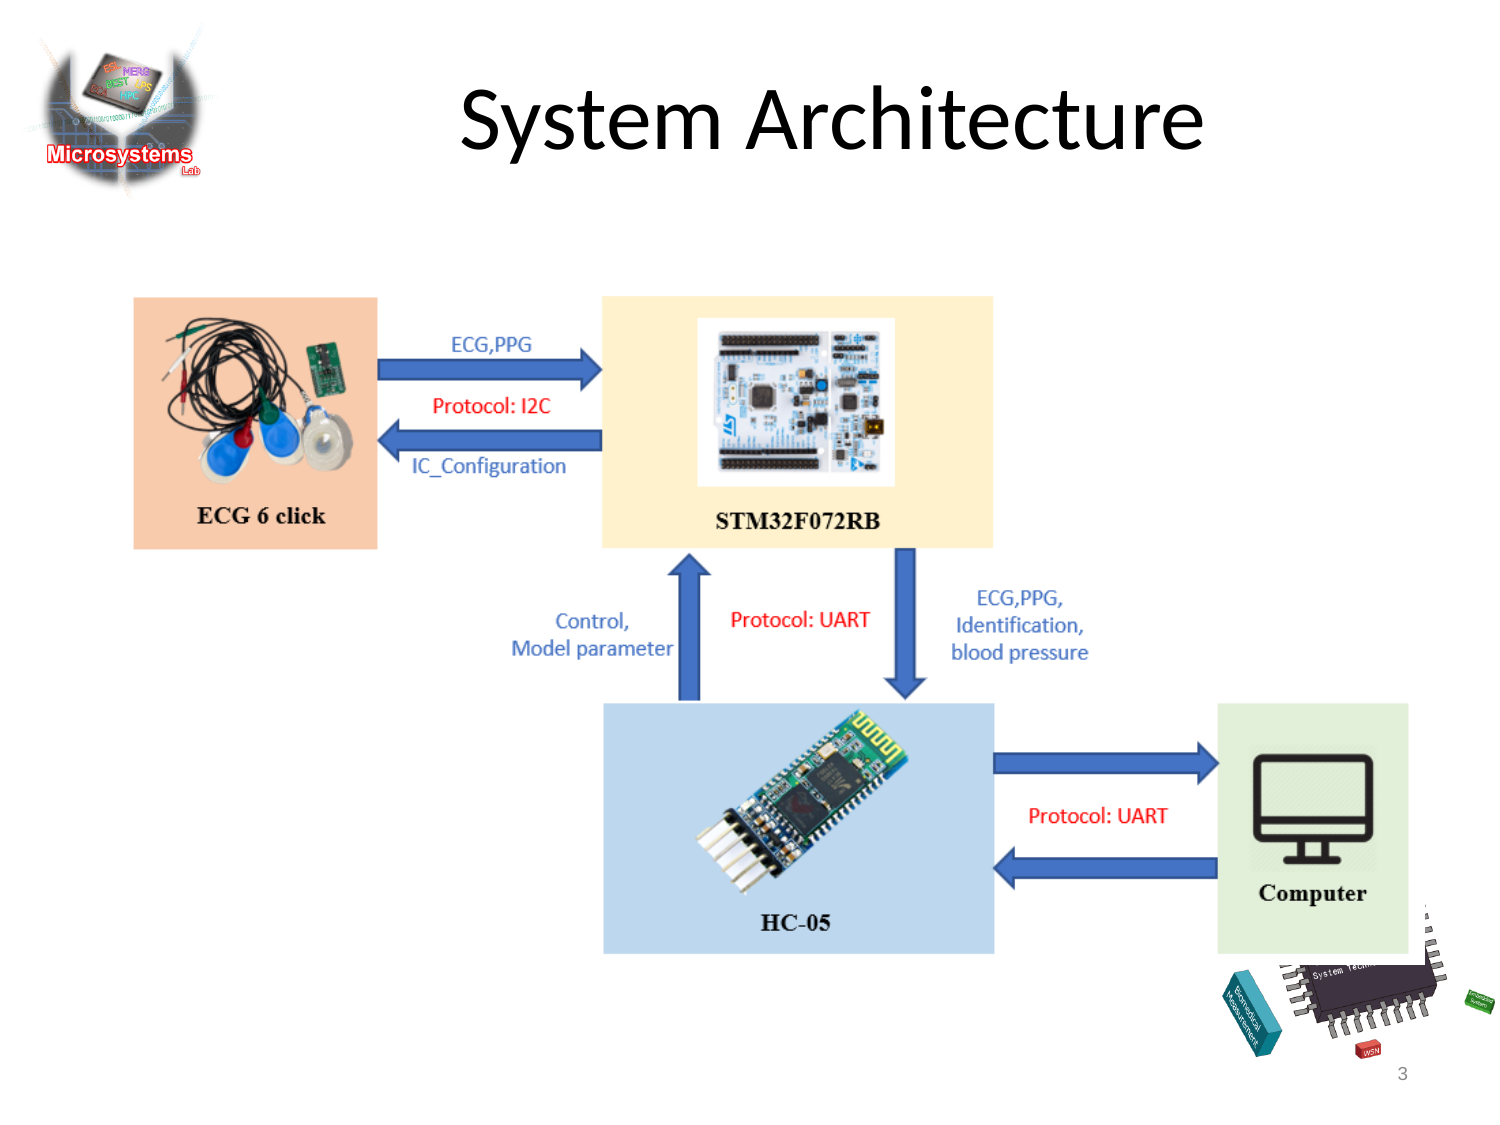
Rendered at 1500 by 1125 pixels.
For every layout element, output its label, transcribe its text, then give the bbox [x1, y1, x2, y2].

slide_number 3 [1074, 1042, 1424, 1103]
picture [0, 18, 250, 207]
title System Architecture [242, 19, 1425, 207]
picture [127, 284, 1495, 1059]
